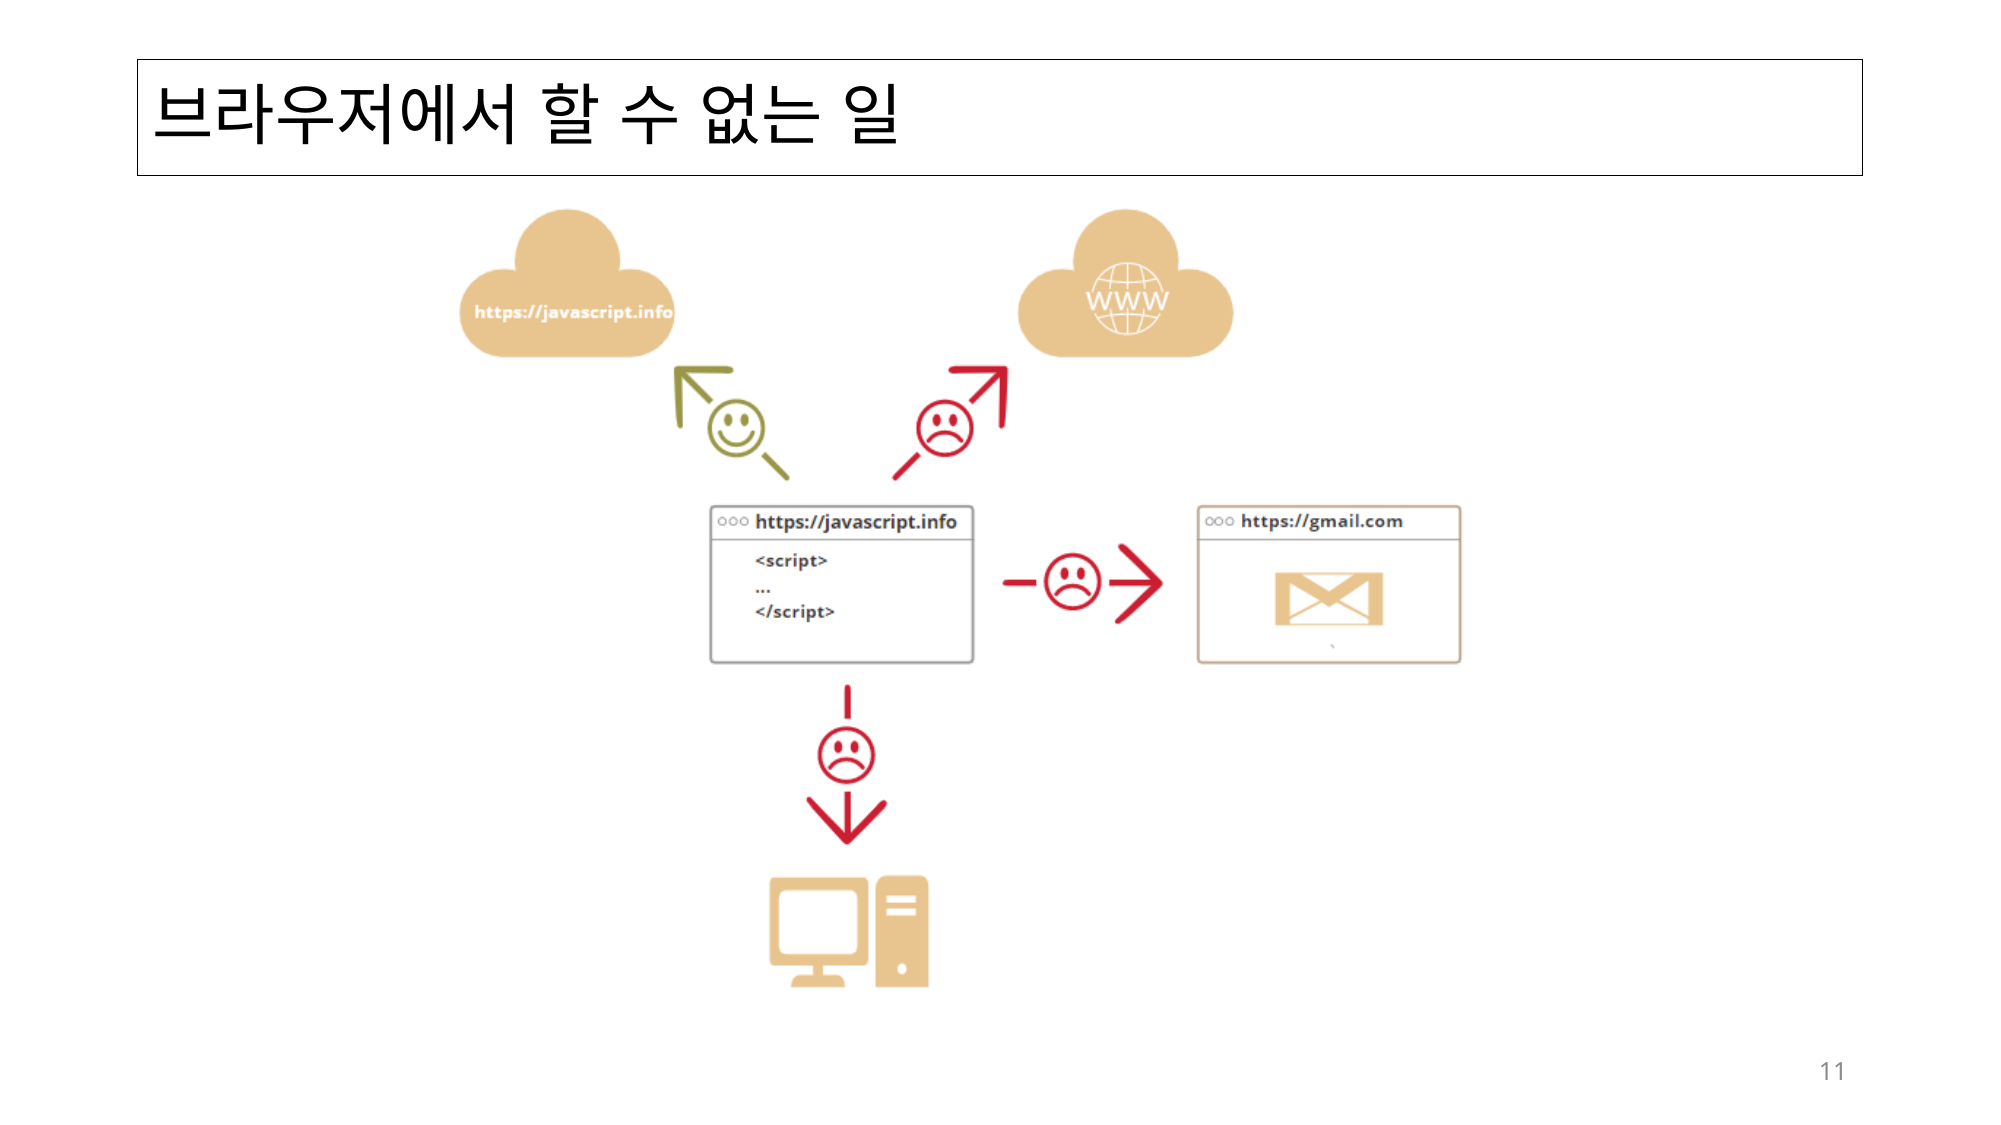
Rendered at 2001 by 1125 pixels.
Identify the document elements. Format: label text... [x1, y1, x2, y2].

slide_number 11 [1412, 1042, 1863, 1103]
title 브라우저에서 할 수 없는 일 [137, 59, 1863, 176]
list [423, 197, 1577, 1014]
